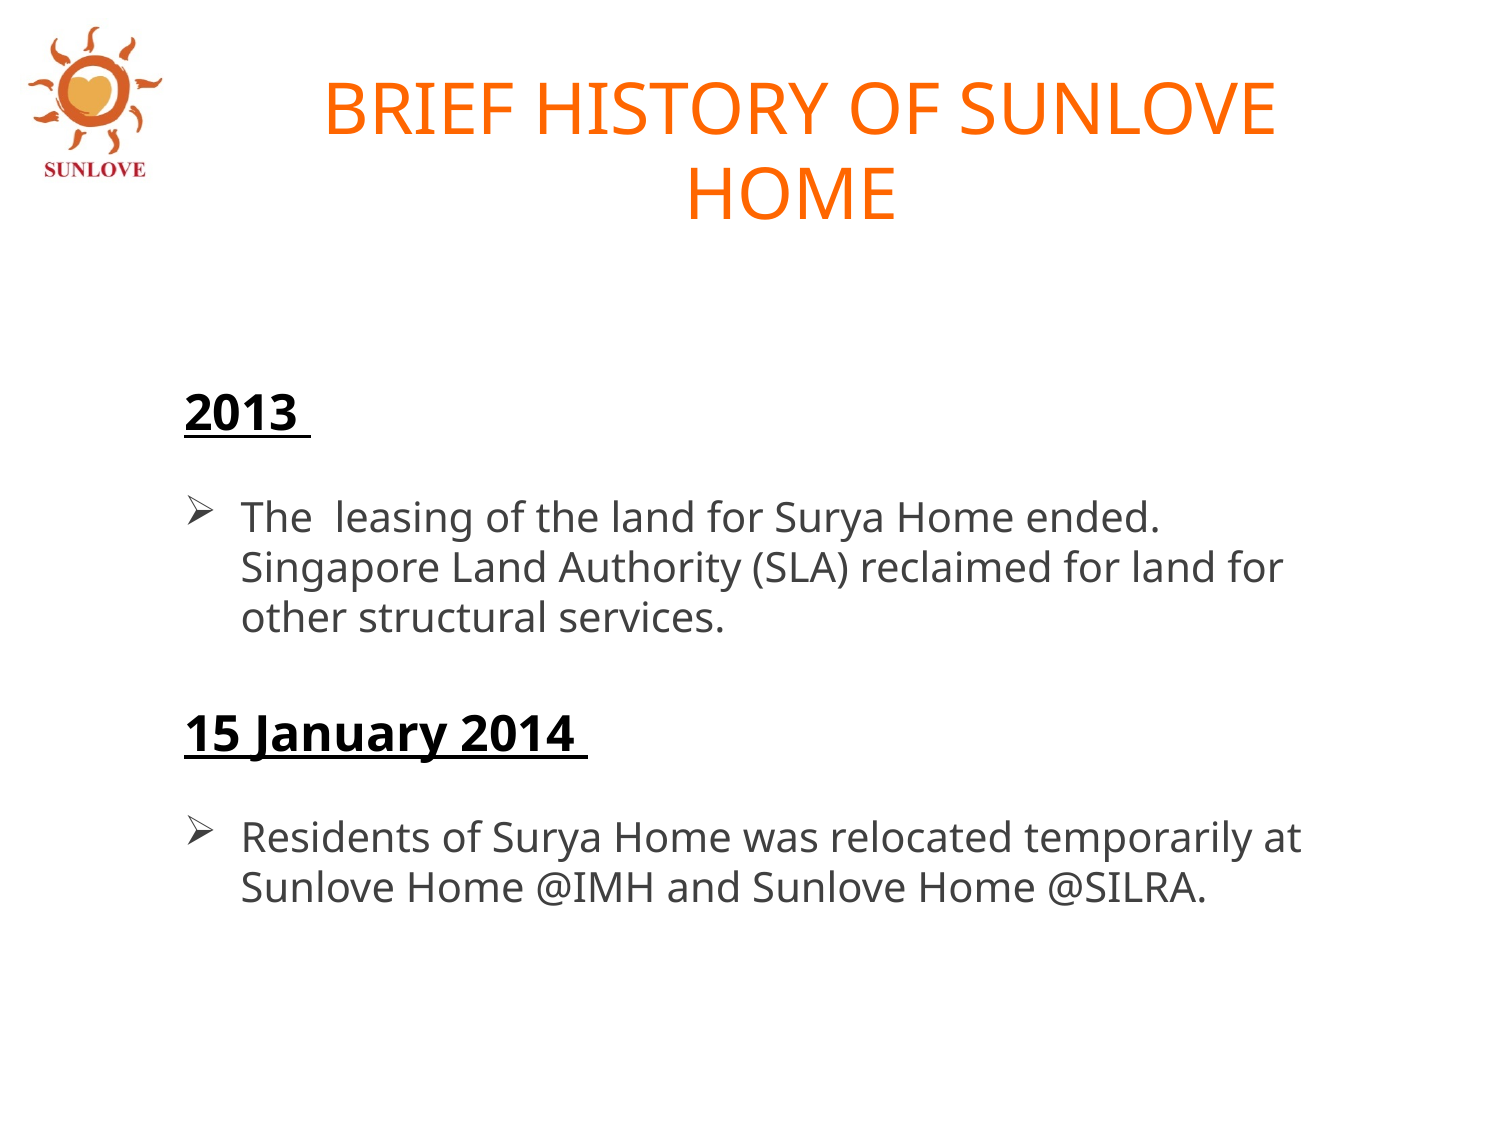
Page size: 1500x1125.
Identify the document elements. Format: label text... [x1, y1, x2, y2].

title BRIEF HISTORY OF SUNLOVE HOME [194, 54, 1407, 243]
text_box 2013 The leasing of the land for Surya Home ended. Singapore Land Authority (SLA) reclaimed for land for other structural services. 15 January 2014 Residents of Surya Home was relocated temporarily at Sunlove Home @IMH and Sunlove Home @SILRA. [169, 373, 1333, 919]
picture [20, 18, 170, 185]
